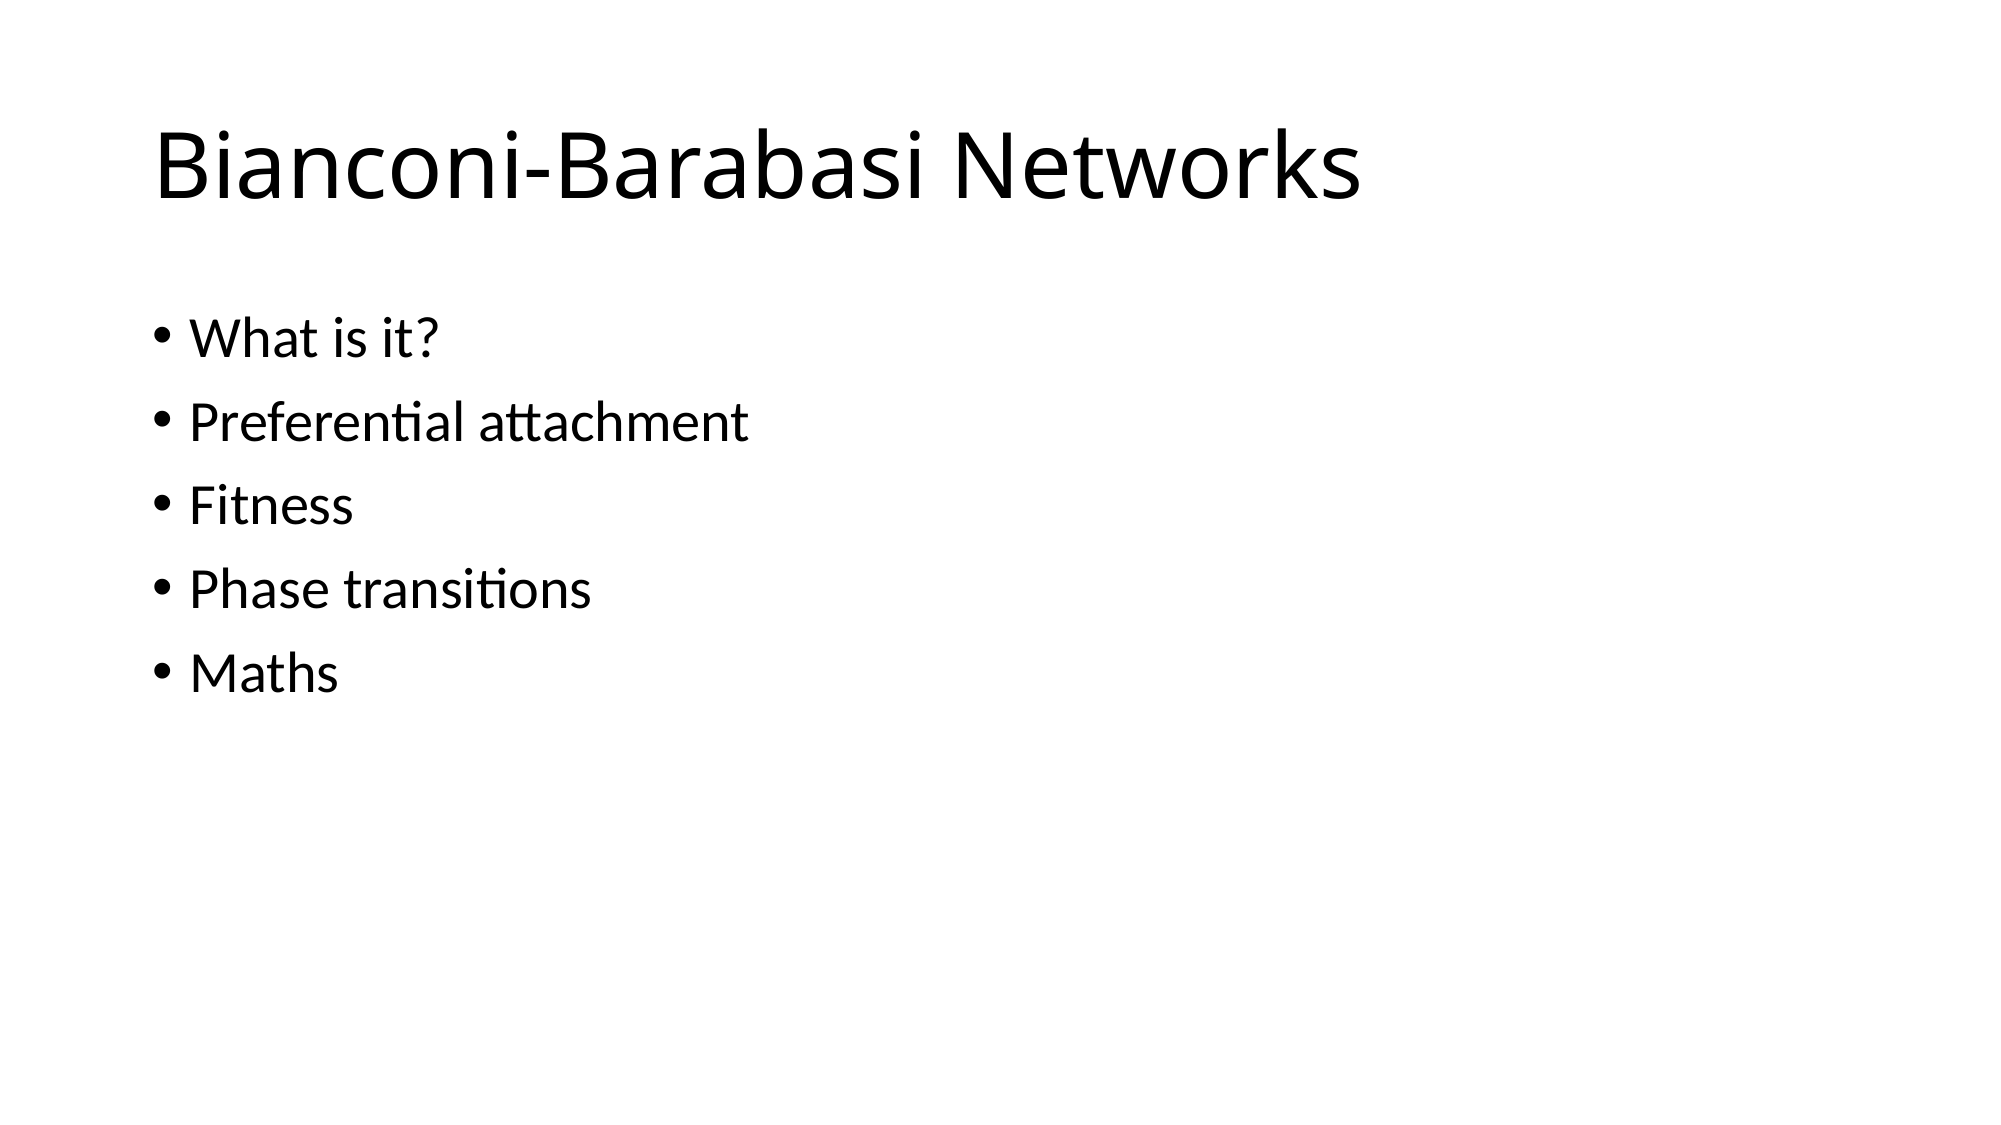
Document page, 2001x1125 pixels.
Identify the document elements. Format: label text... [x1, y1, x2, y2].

title Bianconi-Barabasi Networks [137, 59, 1863, 278]
list What is it? Preferential attachment Fitness Phase transitions Maths [137, 299, 1863, 1014]
